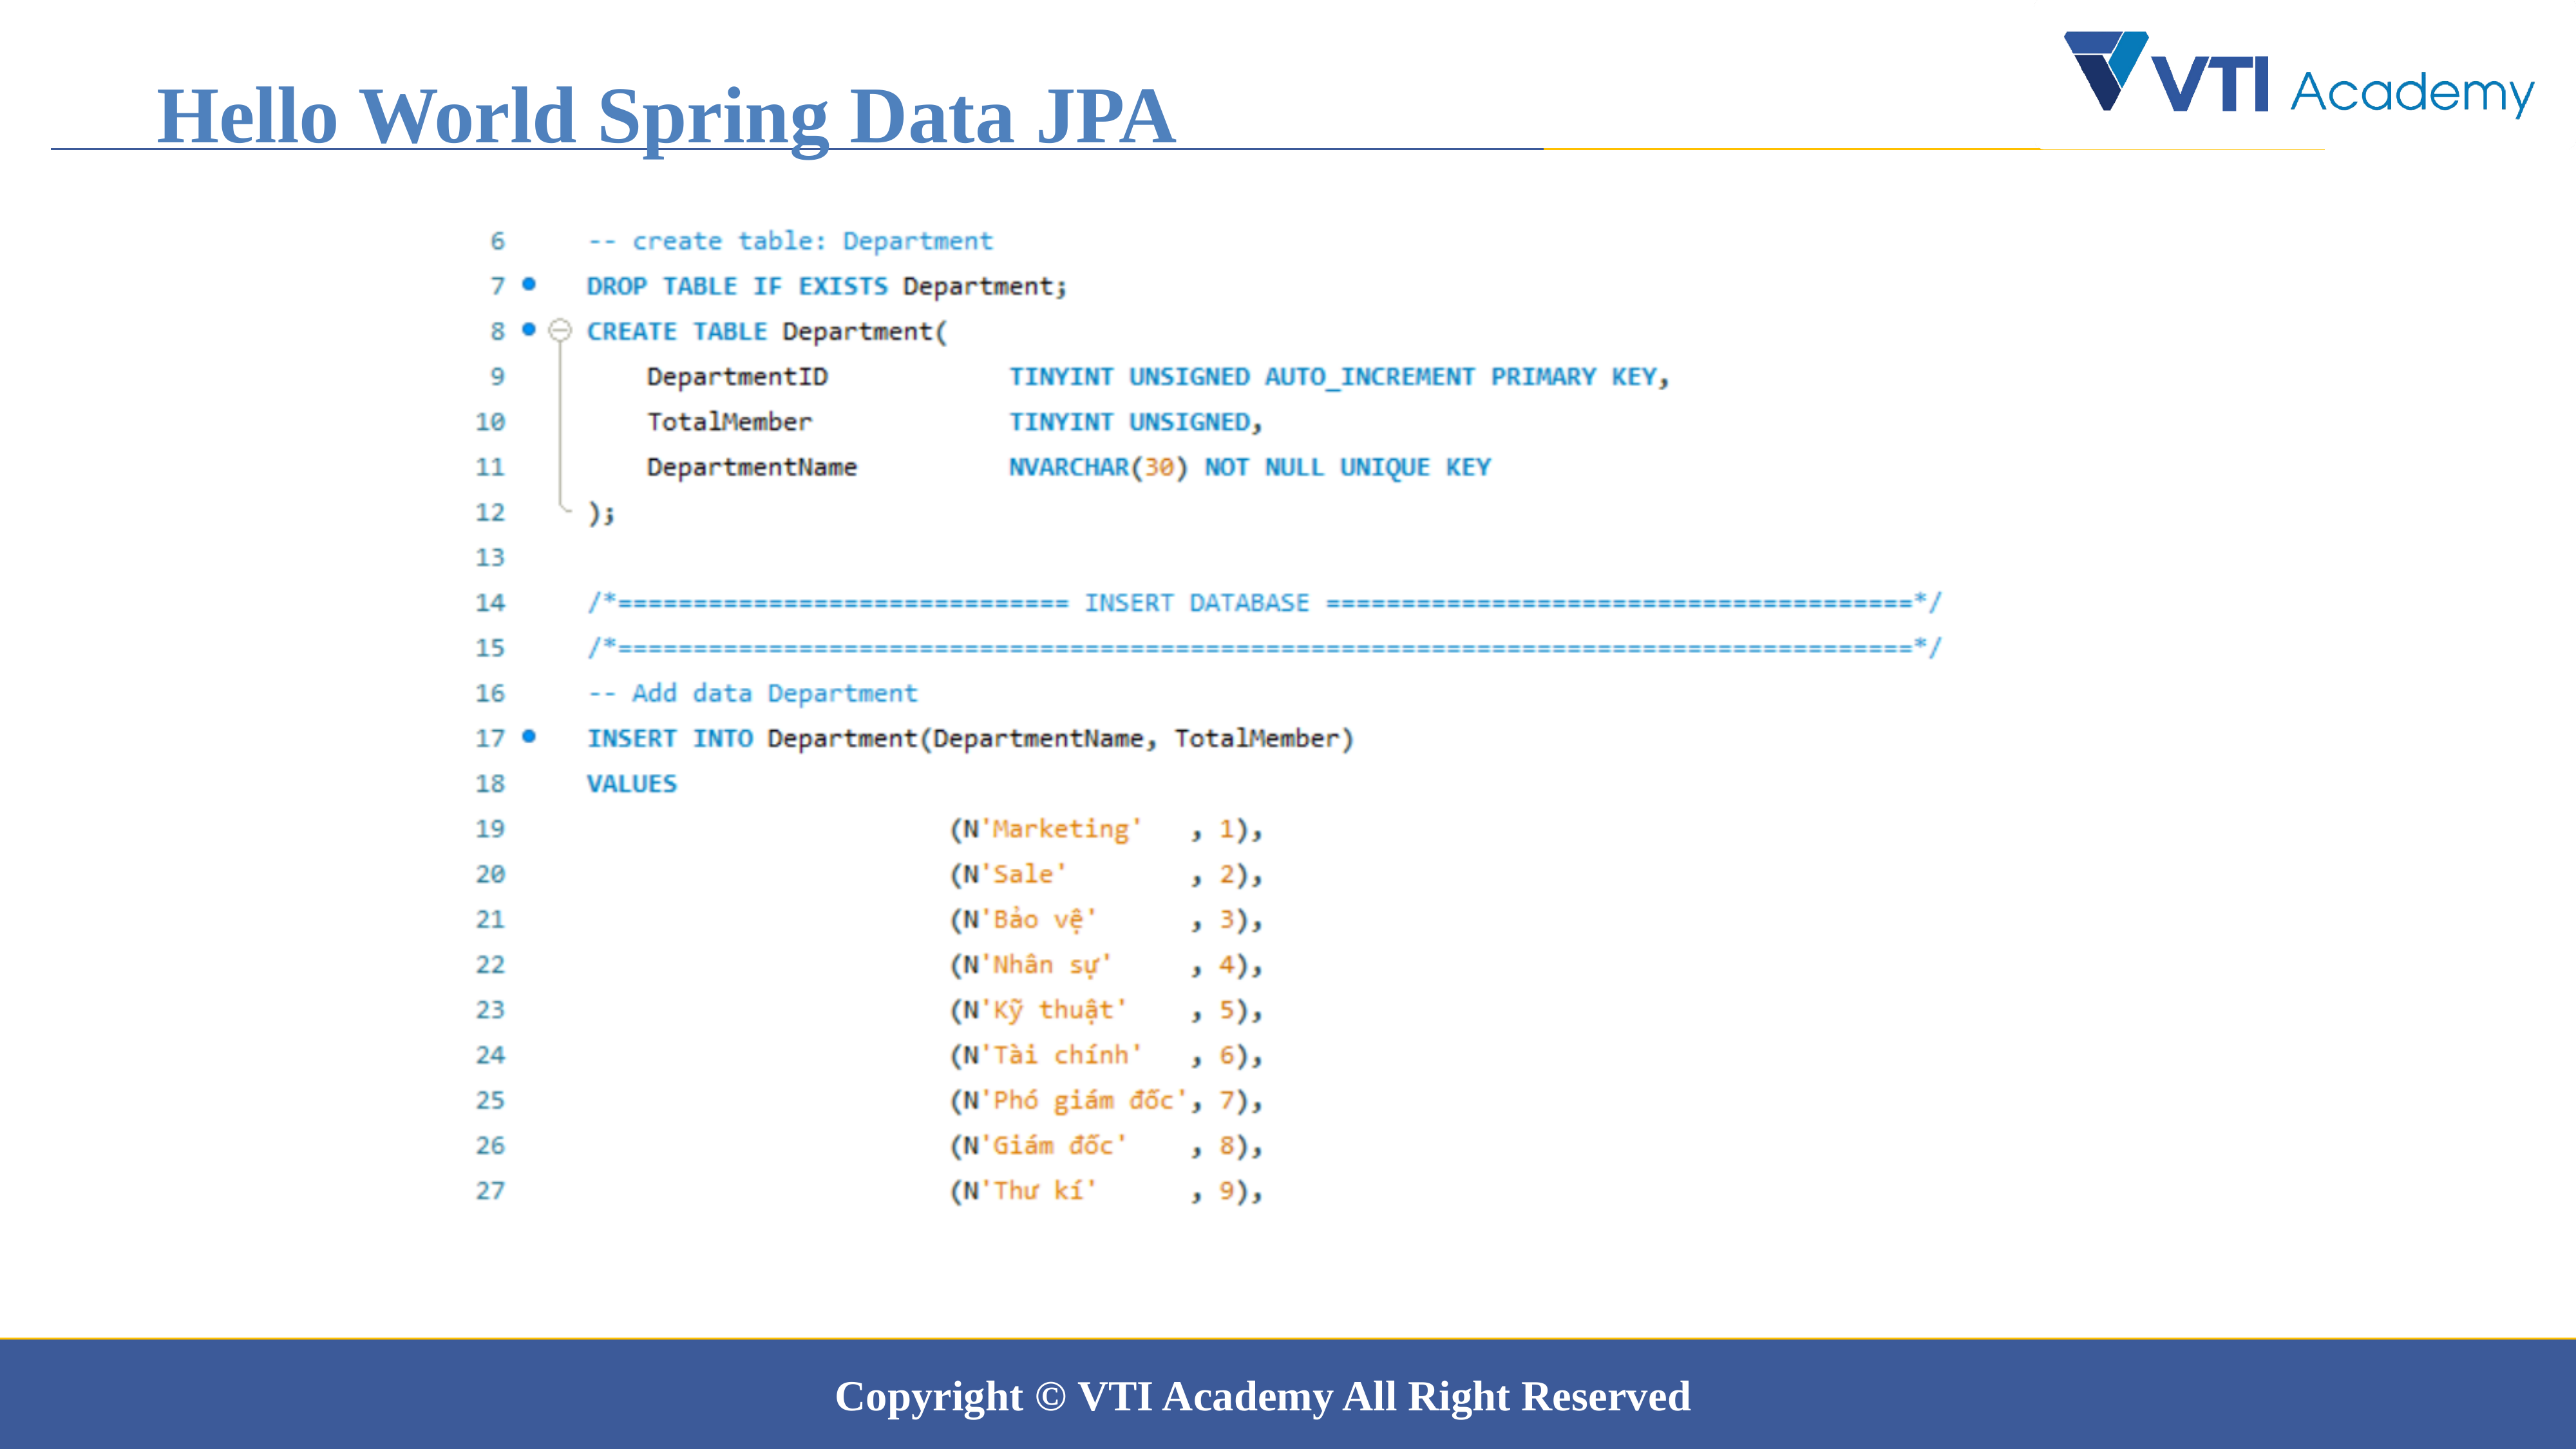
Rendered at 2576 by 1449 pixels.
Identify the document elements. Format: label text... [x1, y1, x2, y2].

text_box Hello World Spring Data JPA [126, 60, 1709, 161]
picture [467, 221, 1946, 1214]
picture [2034, 0, 2576, 149]
